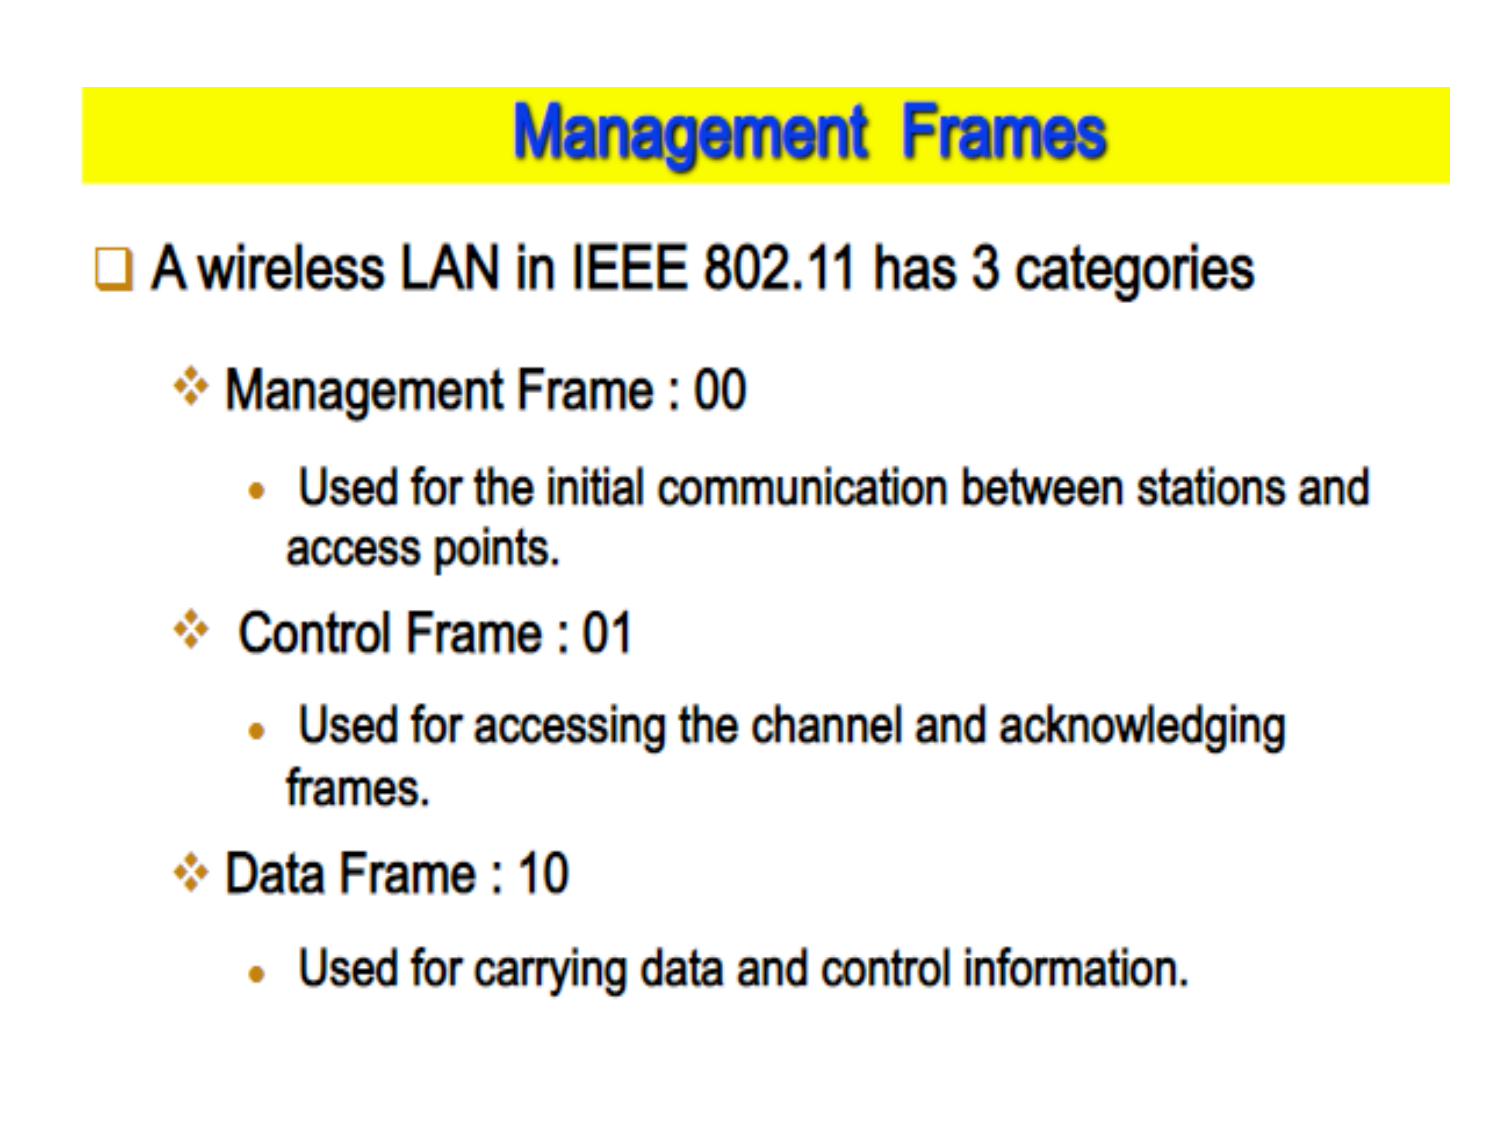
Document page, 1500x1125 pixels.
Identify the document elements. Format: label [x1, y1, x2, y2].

list [24, 87, 1451, 1038]
